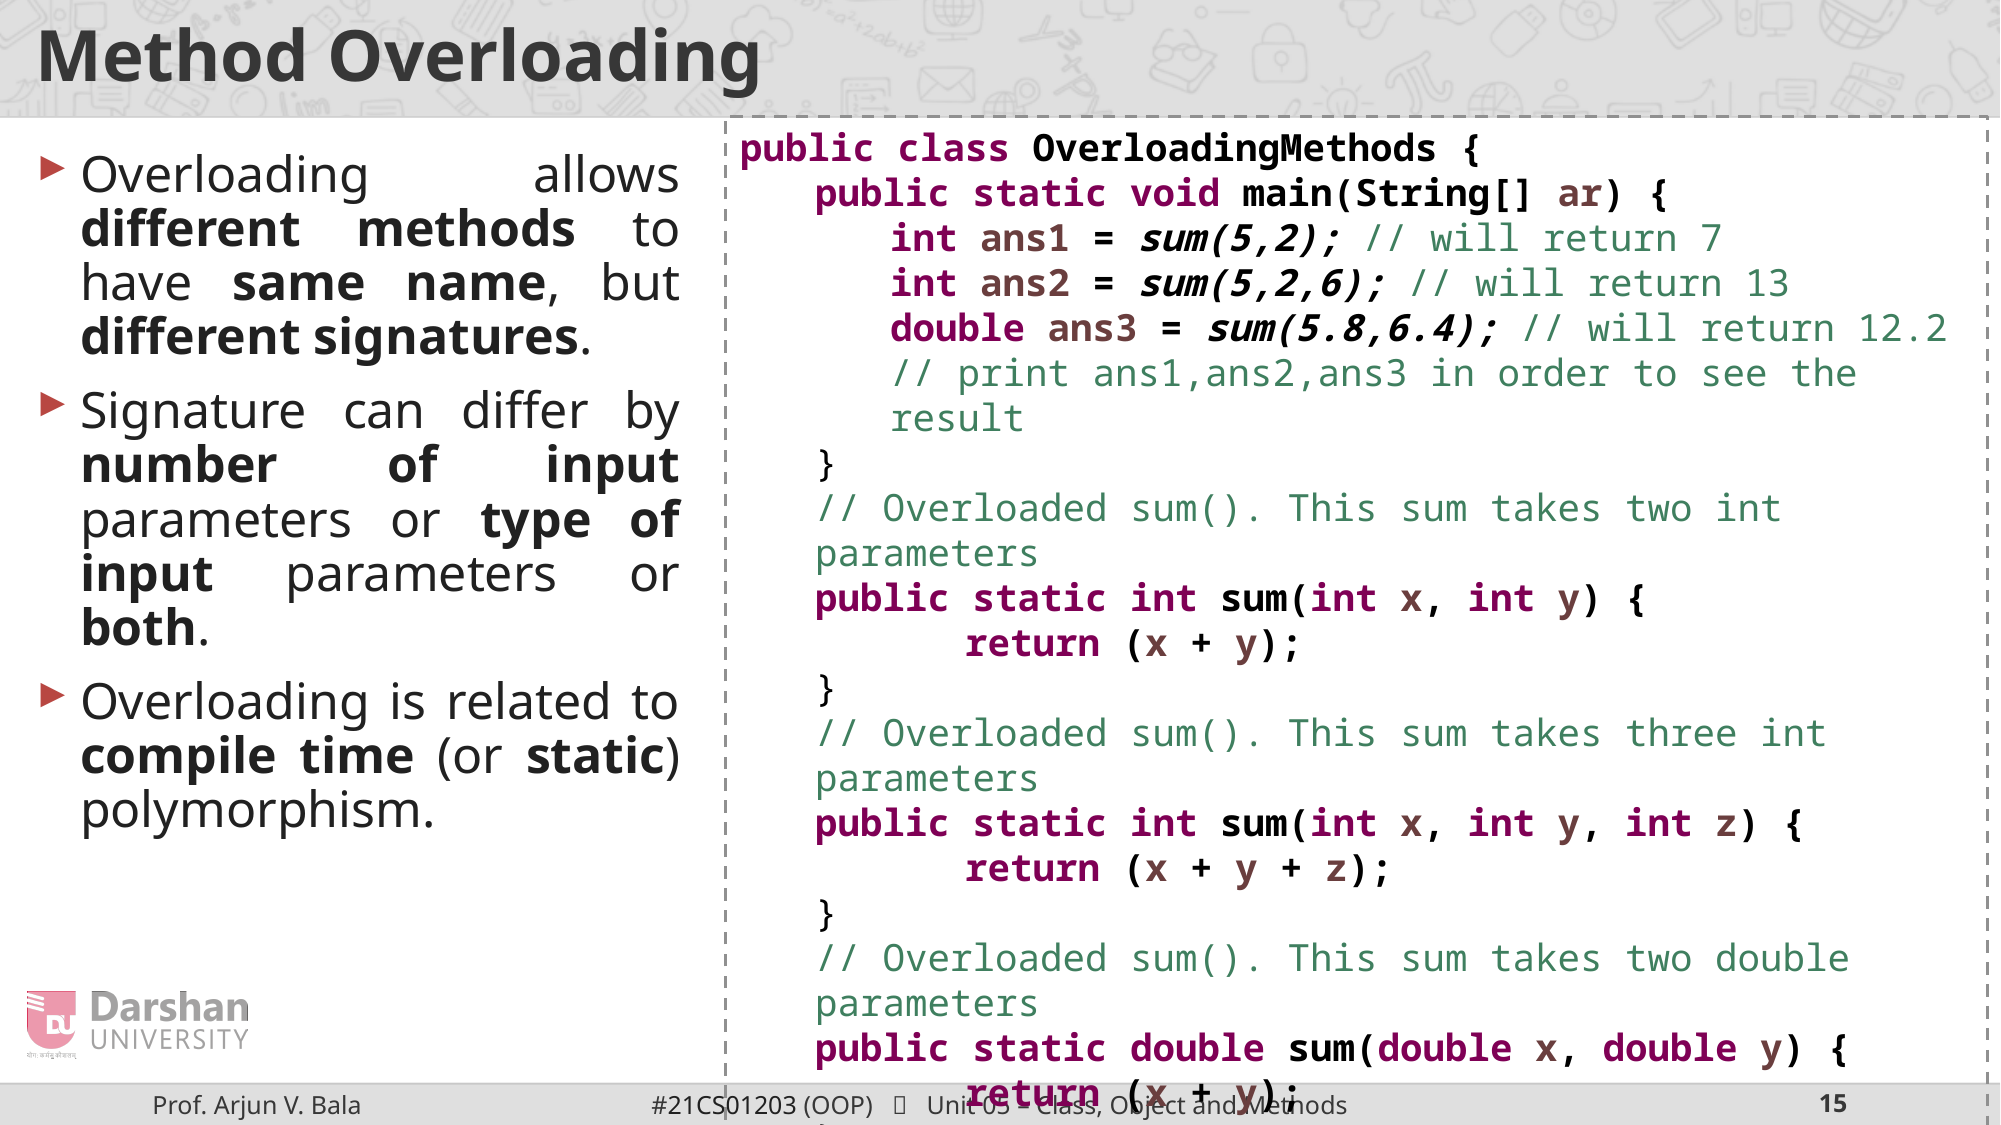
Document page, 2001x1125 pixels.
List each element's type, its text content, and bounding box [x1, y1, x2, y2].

list Overloading allows different methods to have same name, but different signatures. Signature can differ by number of input parameters or type of input parameters or both. Overloading is related to compile time (or static) polymorphism. [21, 141, 696, 1059]
text_box public class OverloadingMethods { public static void main(String[] ar) { int ans1 = sum(5,2); // will return 7 int ans2 = sum(5,2,6); // will return 13 double ans3 = sum(5.8,6.4); // will return 12.2 // print ans1,ans2,ans3 in order to see the result } // Overloaded sum(). This sum takes two int parameters public static int sum(int x, int y) { return (x + y); } // Overloaded sum(). This sum takes three int parameters public static int sum(int x, int y, int z) { return (x + y + z); } // Overloaded sum(). This sum takes two double parameters public static double sum(double x, double y) { return (x + y); } } [725, 116, 1988, 1125]
title Method Overloading [0, 0, 2000, 117]
